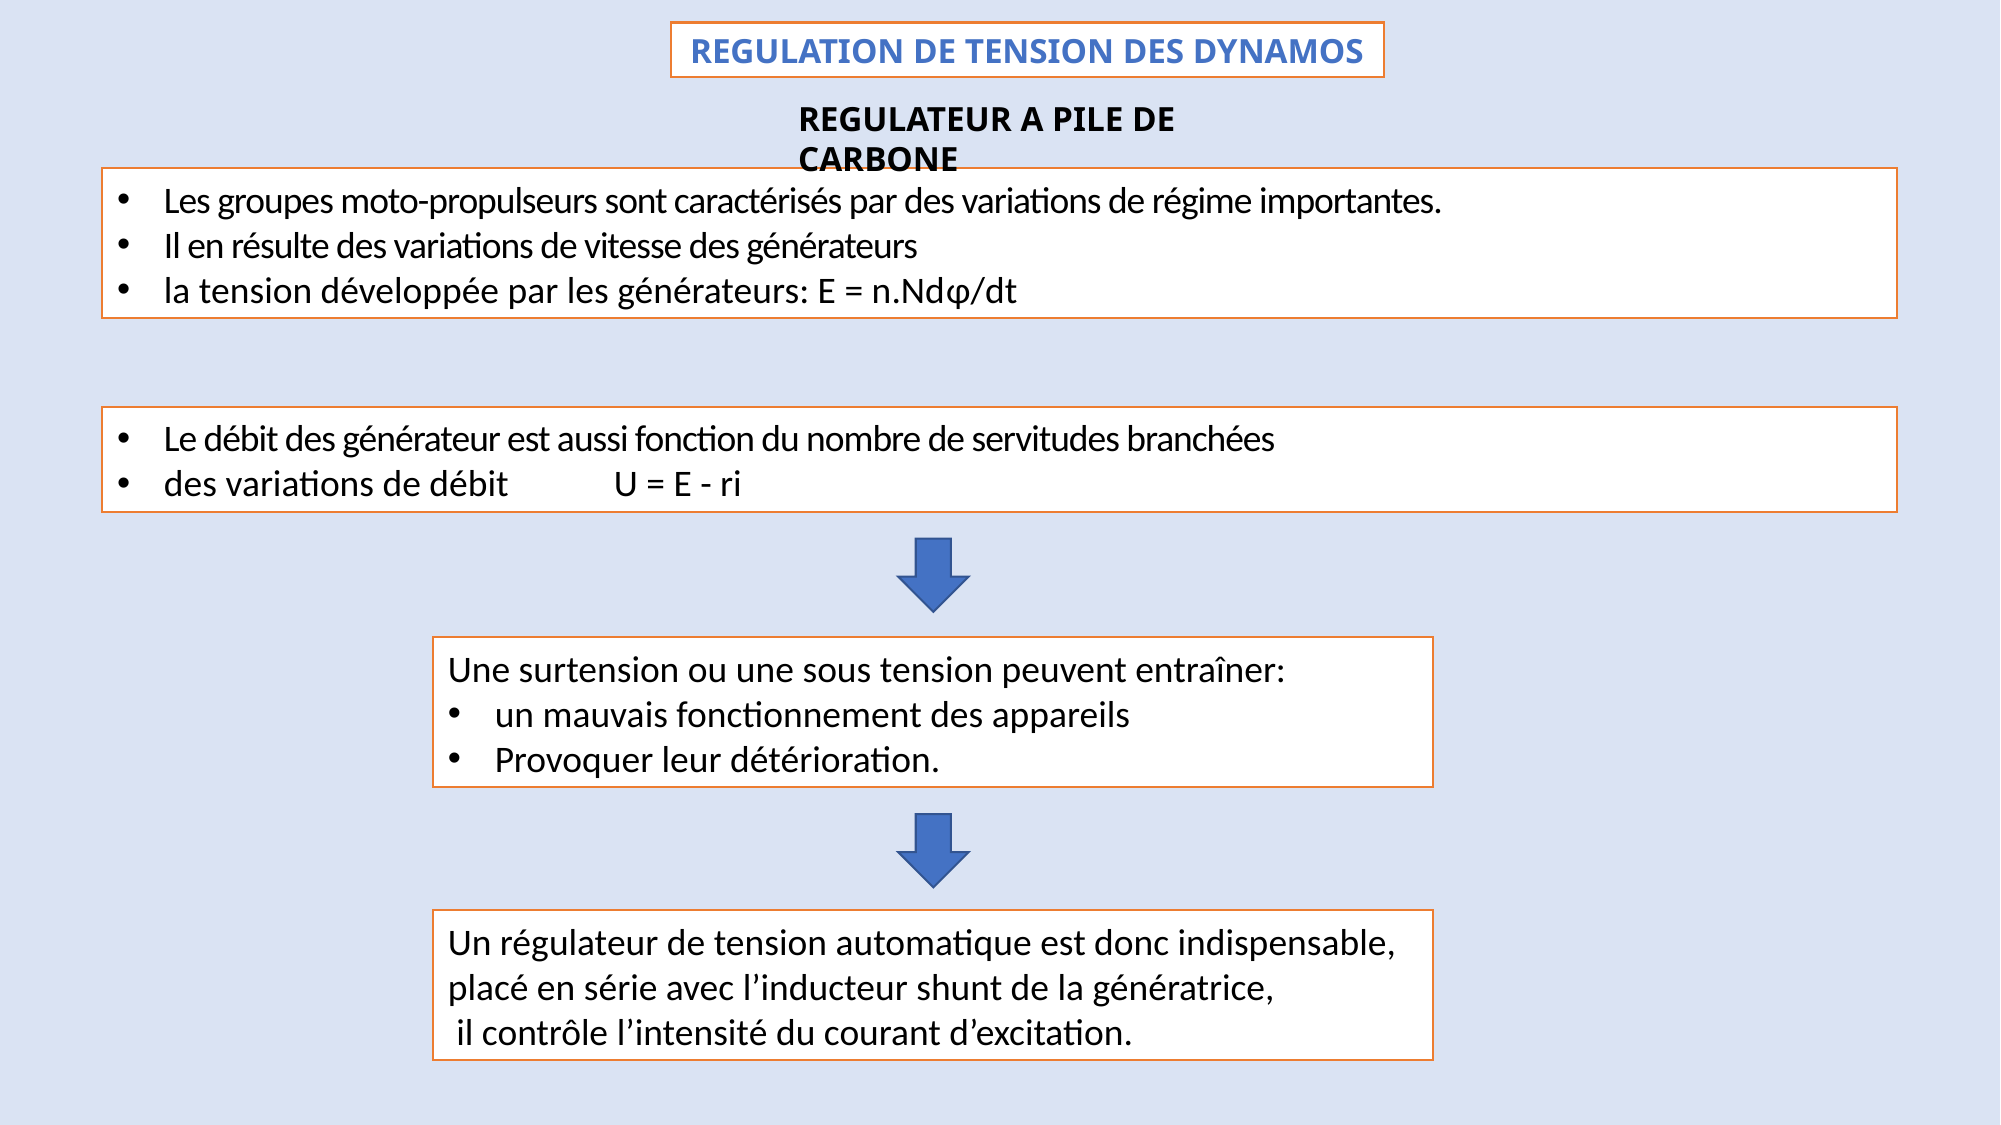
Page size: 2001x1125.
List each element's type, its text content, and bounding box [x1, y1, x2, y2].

text_box Les groupes moto-propulseurs sont caractérisés par des variations de régime importantes. Il en résulte des variations de vitesse des générateurs la tension développée par les générateurs: E = n.Ndφ/dt [101, 167, 1898, 319]
text_box Le débit des générateur est aussi fonction du nombre de servitudes branchées des variations de débit U = E - ri [101, 406, 1898, 513]
text_box Un régulateur de tension automatique est donc indispensable, placé en série avec l’inducteur shunt de la génératrice, il contrôle l’intensité du courant d’excitation. [432, 909, 1434, 1061]
text_box [895, 813, 972, 889]
text_box REGULATEUR A PILE DE CARBONE [707, 90, 1347, 187]
text_box [895, 537, 972, 614]
text_box Une surtension ou une sous tension peuvent entraîner: un mauvais fonctionnement des appareils Provoquer leur détérioration. [432, 636, 1434, 788]
text_box REGULATION DE TENSION DES DYNAMOS [670, 21, 1385, 78]
